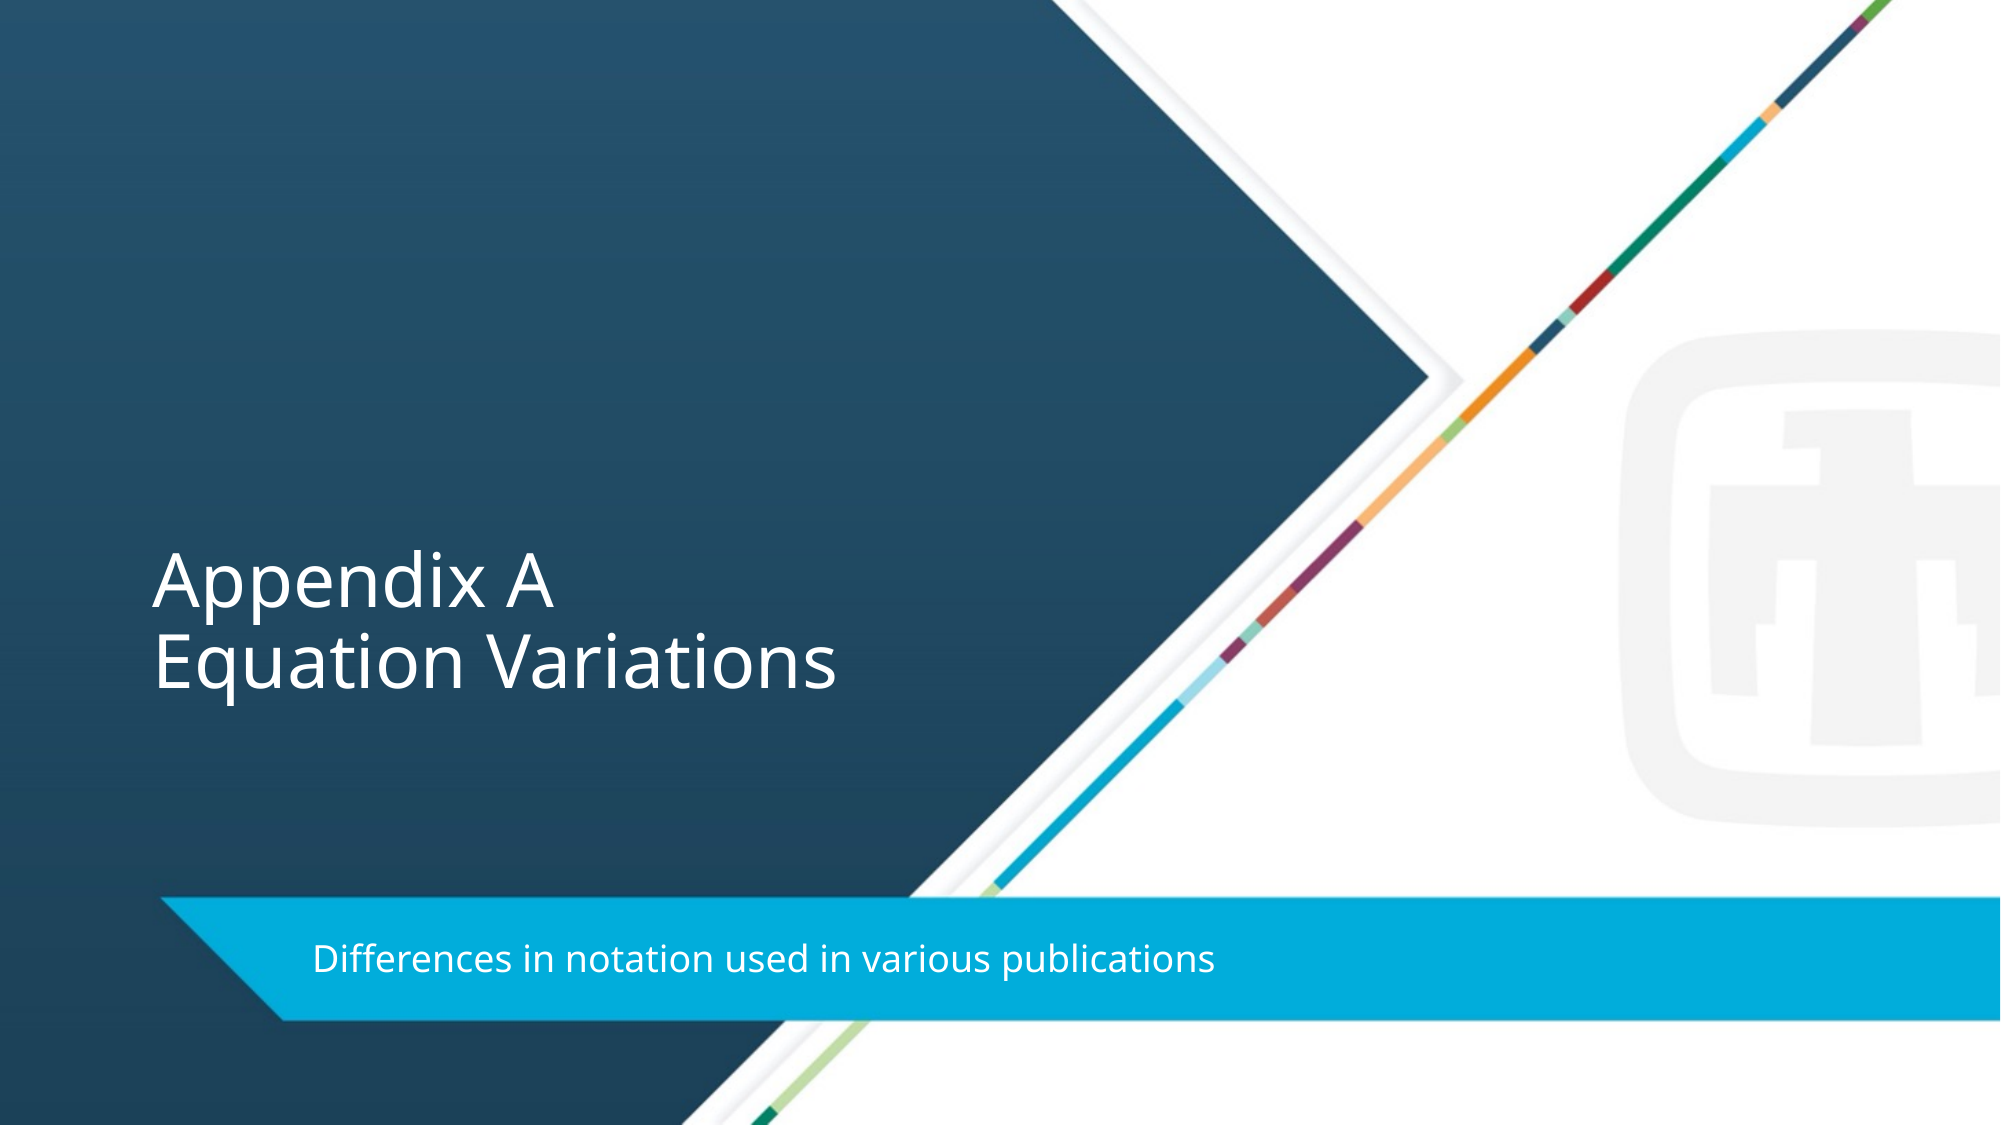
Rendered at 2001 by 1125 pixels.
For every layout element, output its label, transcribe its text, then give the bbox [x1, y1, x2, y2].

picture [0, 0, 2001, 1125]
text_box Differences in notation used in various publications [297, 928, 1232, 988]
title Appendix A Equation Variations [152, 478, 908, 769]
